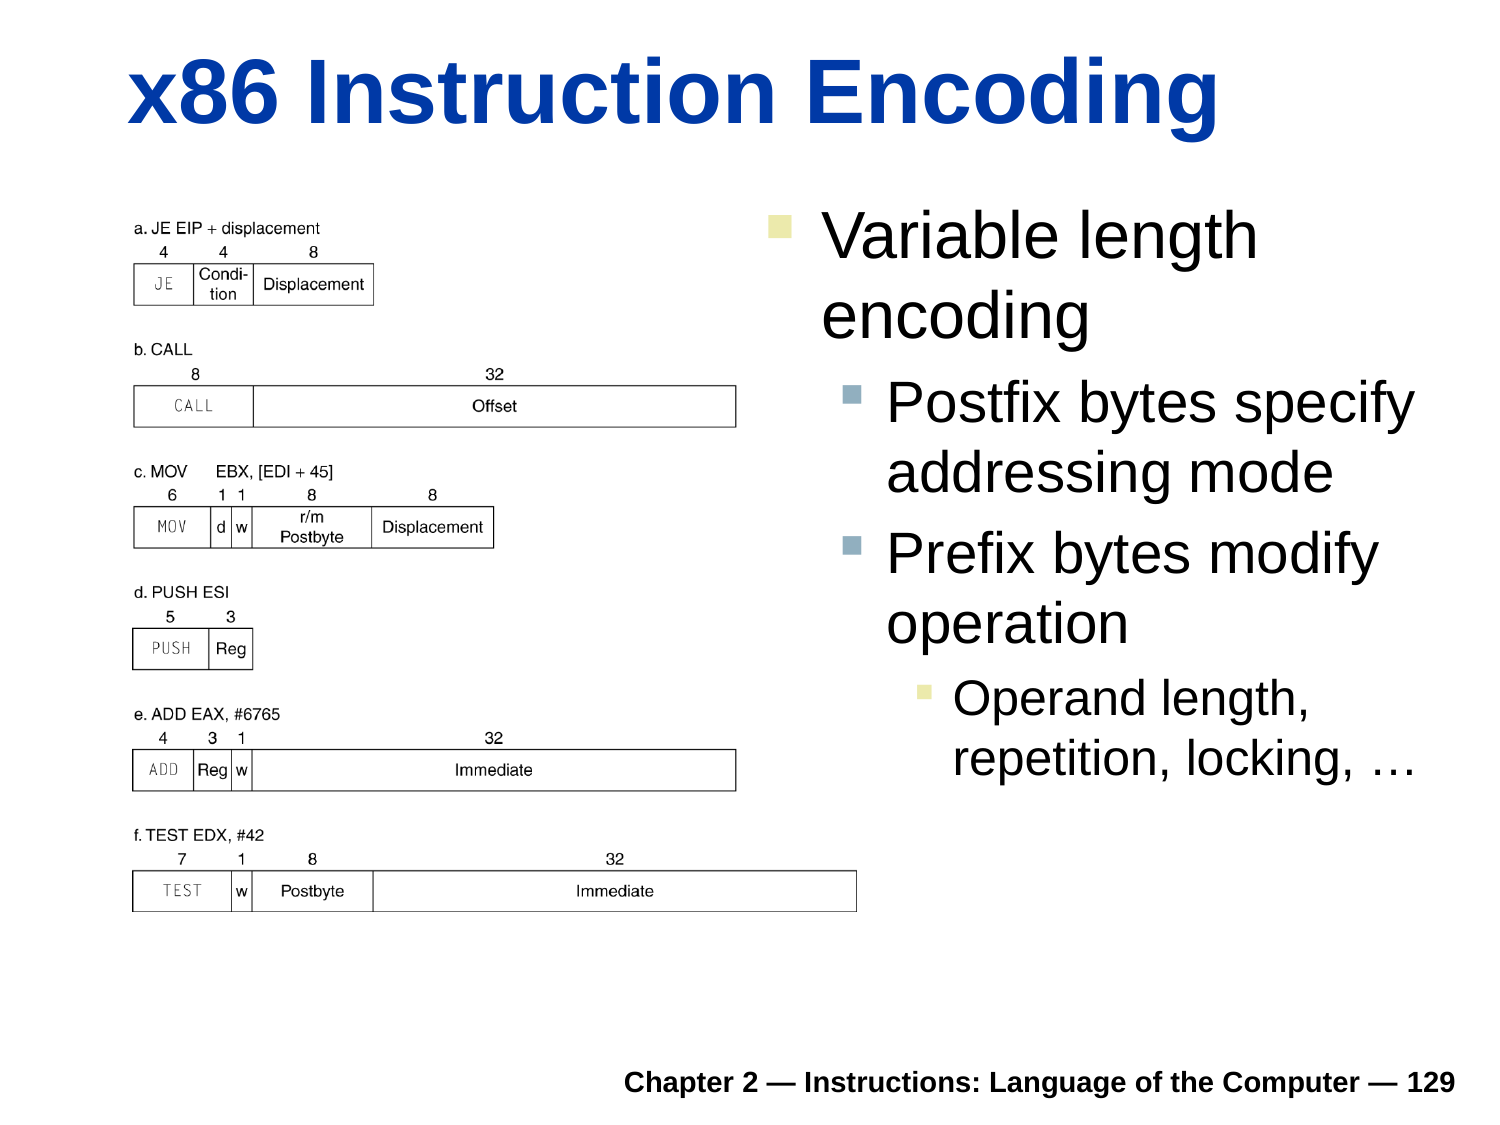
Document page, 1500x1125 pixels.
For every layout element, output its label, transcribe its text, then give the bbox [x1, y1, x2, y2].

footer Chapter 2 — Instructions: Language of the Computer — 129 [277, 1046, 1471, 1106]
picture [132, 219, 857, 913]
title x86 Instruction Encoding [112, 23, 1468, 149]
list Variable length encoding Postfix bytes specify addressing mode Prefix bytes modify operation Operand length, repetition, locking, … [750, 184, 1469, 1024]
